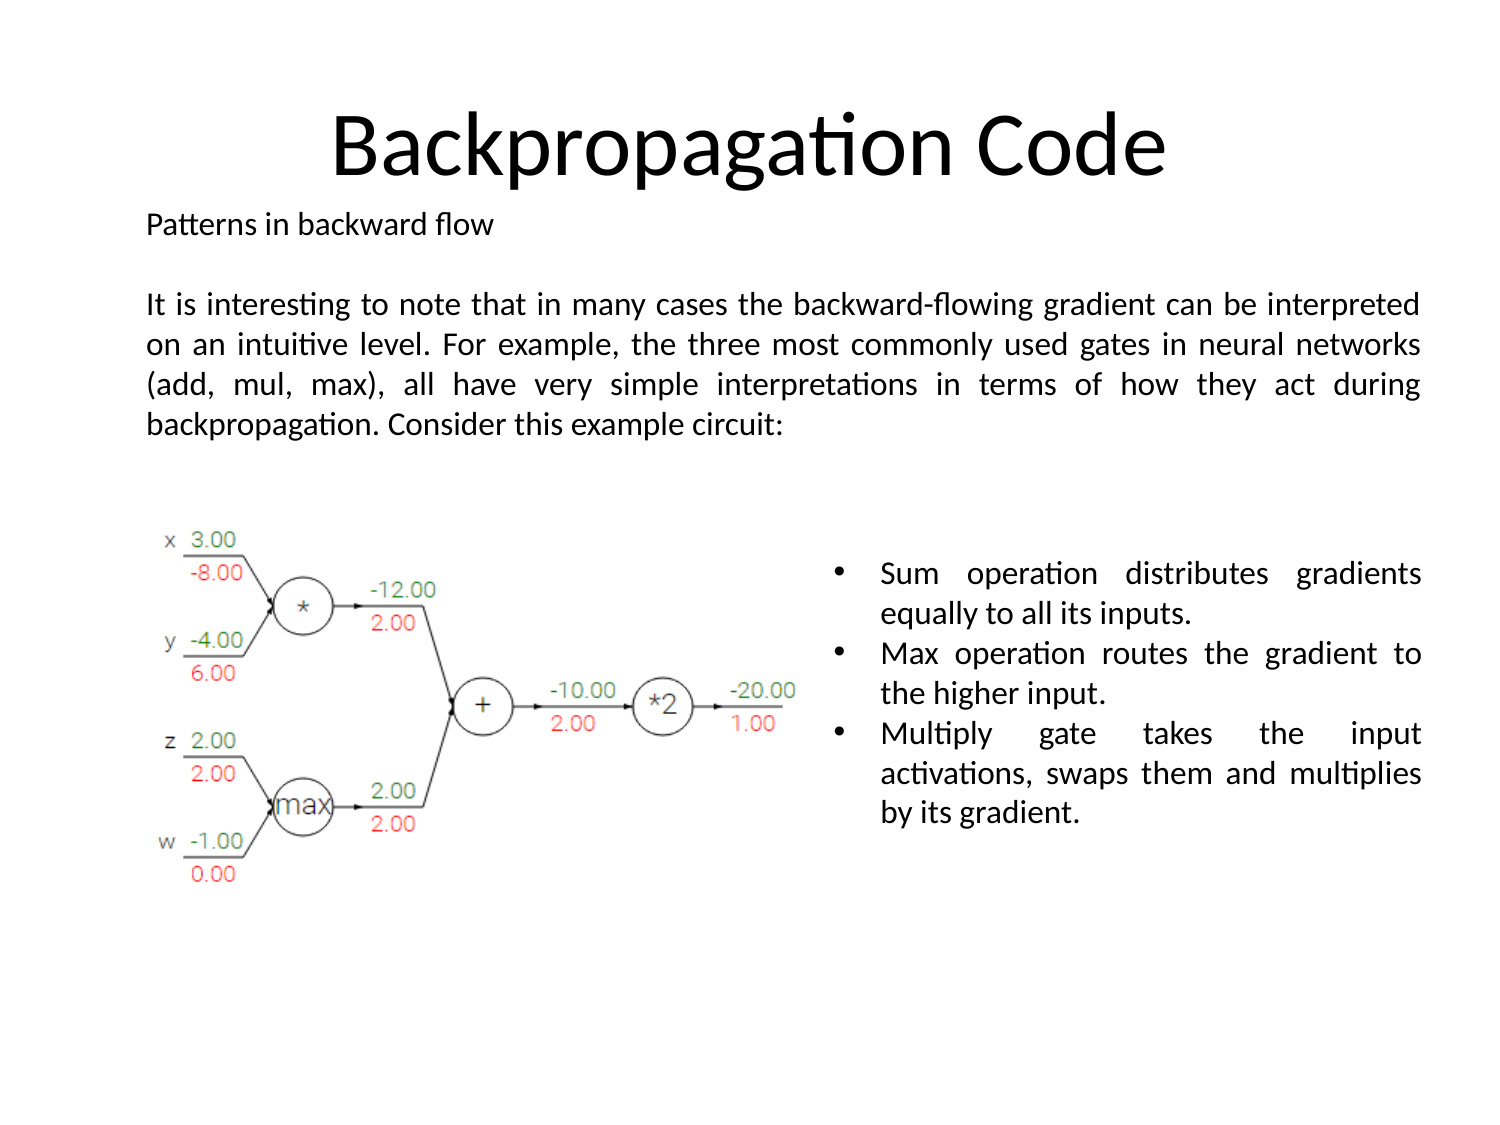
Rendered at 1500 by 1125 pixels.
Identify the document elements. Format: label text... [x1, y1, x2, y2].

picture [131, 513, 817, 902]
text_box Sum operation distributes gradients equally to all its inputs. Max operation routes the gradient to the higher input. Multiply gate takes the input activations, swaps them and multiplies by its gradient. [821, 543, 1438, 838]
title Backpropagation Code [75, 45, 1425, 233]
text_box Patterns in backward flow It is interesting to note that in many cases the backward-flowing gradient can be interpreted on an intuitive level. For example, the three most commonly used gates in neural networks (add, mul, max), all have very simple interpretations in terms of how they act during backpropagation. Consider this example circuit: [131, 195, 1438, 450]
